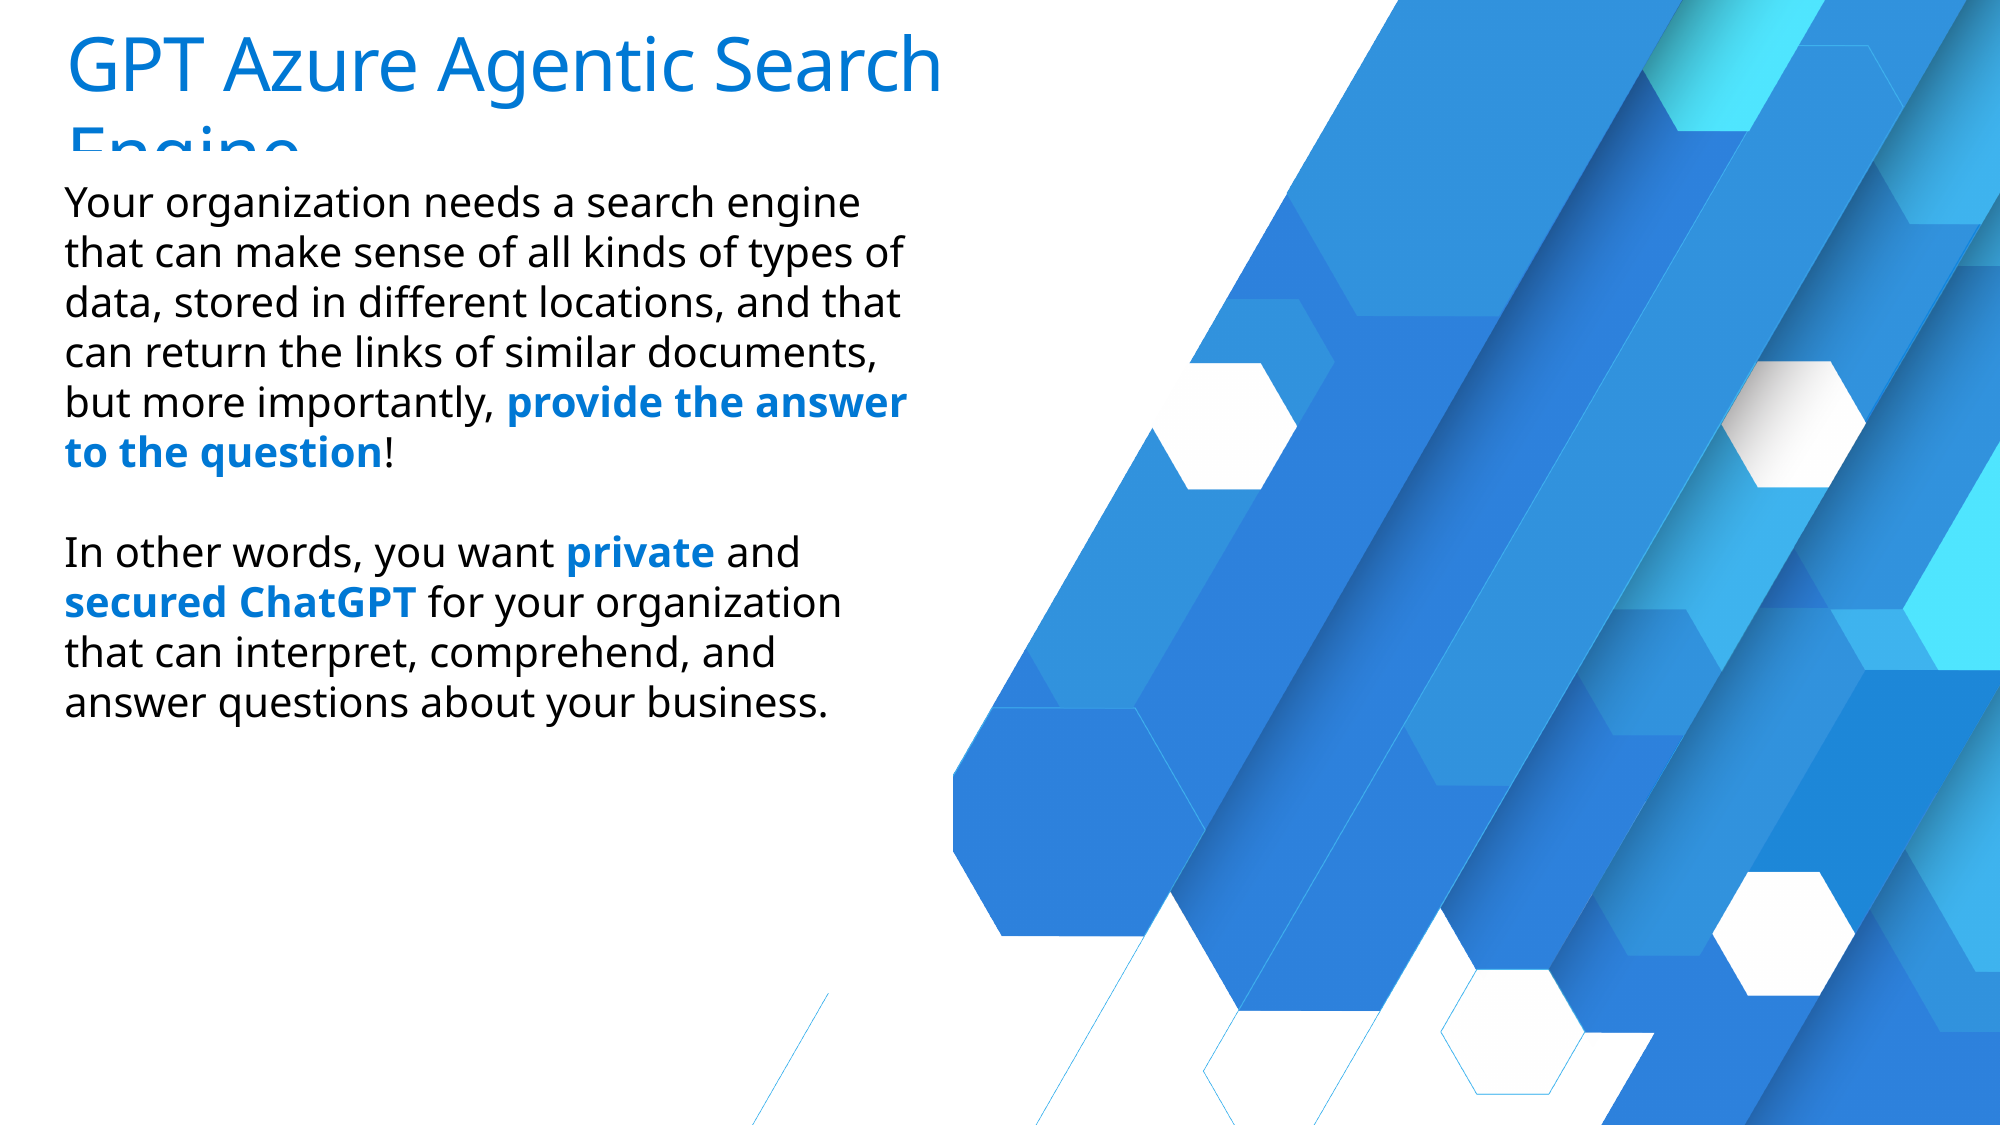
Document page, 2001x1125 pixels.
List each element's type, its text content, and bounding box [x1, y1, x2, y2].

title GPT Azure Agentic Search Engine [66, 61, 1179, 153]
picture [0, 0, 2000, 1125]
text_box Your organization needs a search engine that can make sense of all kinds of types of data, stored in different locations, and that can return the links of similar documents, but more importantly, provide the answer to the question! In other words, you want private and secured ChatGPT for your organization that can interpret, comprehend, and answer questions about your business. [34, 151, 953, 993]
